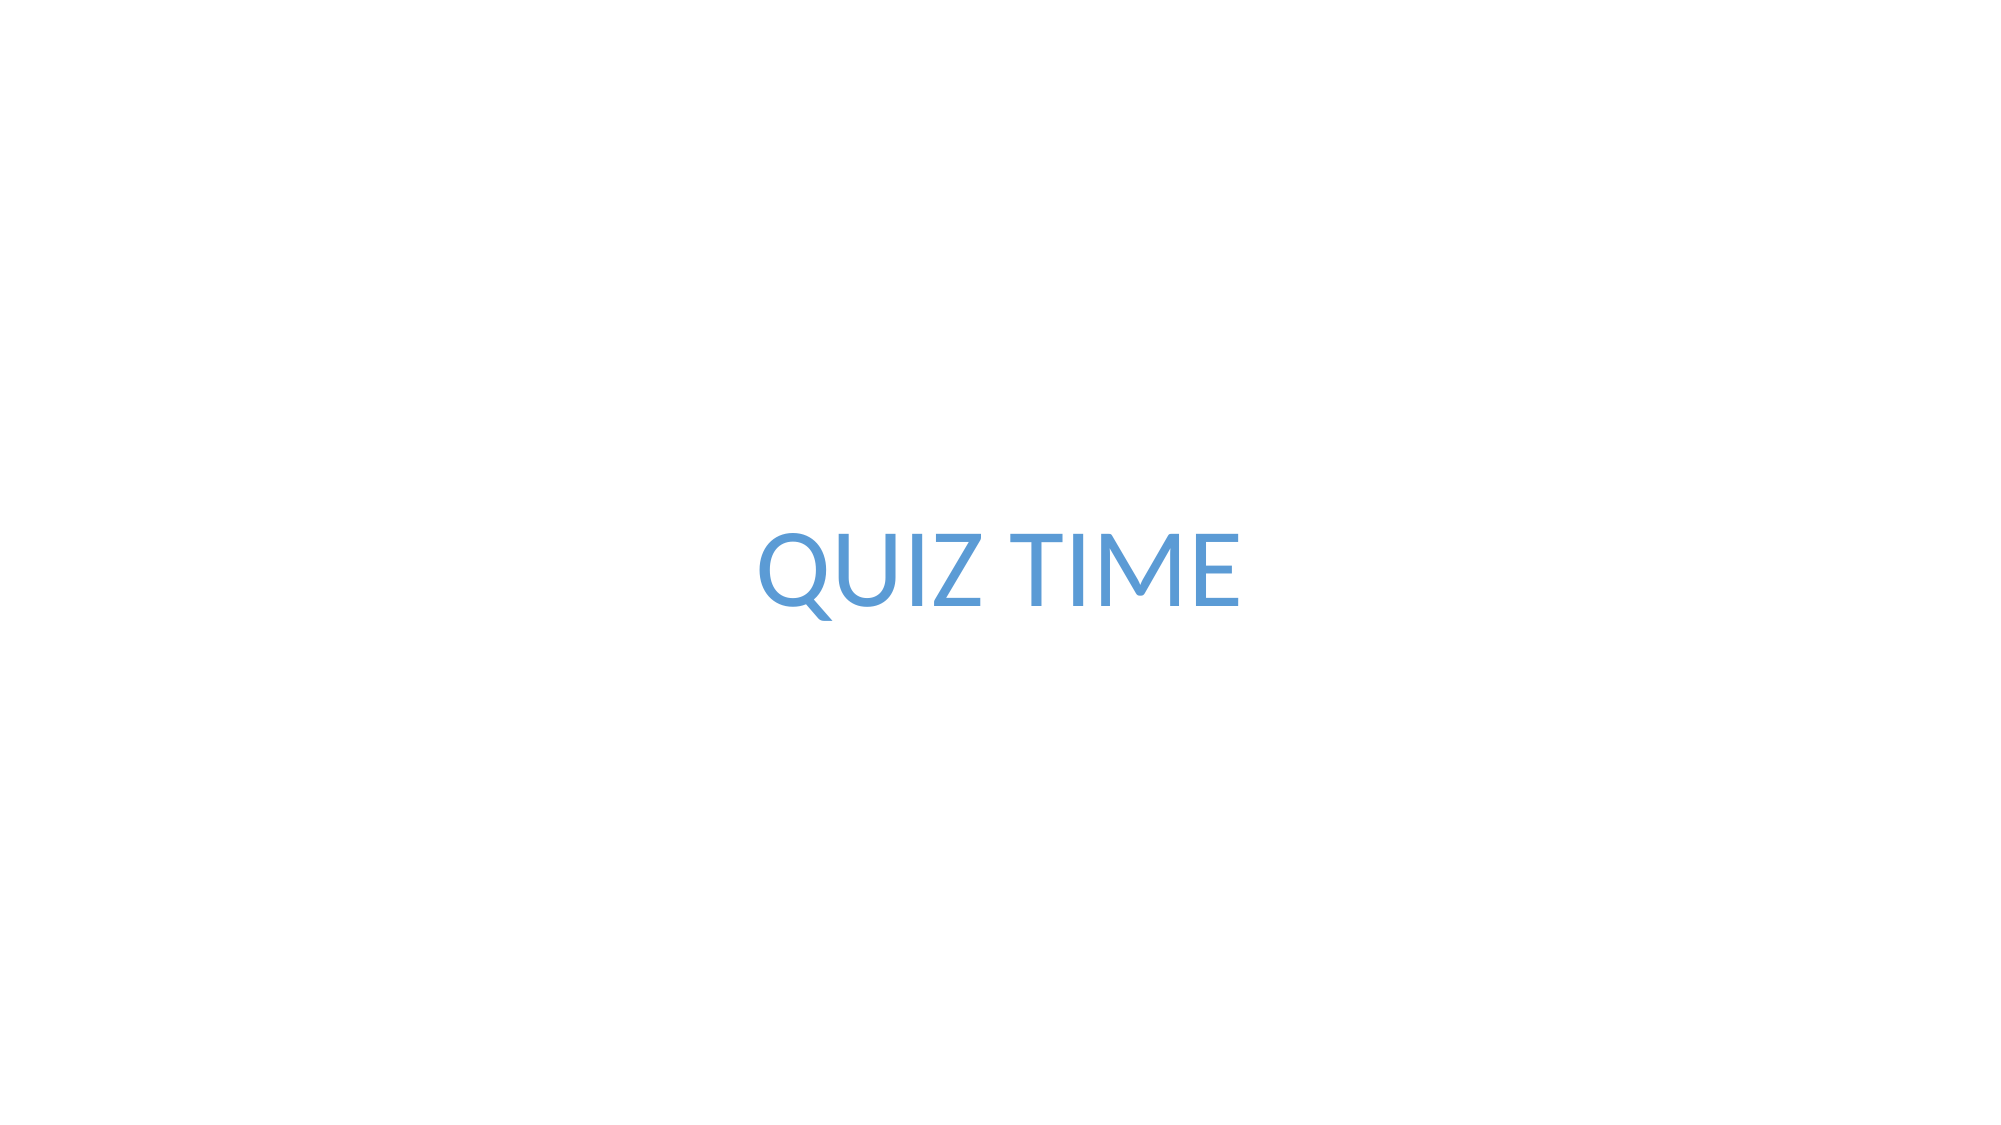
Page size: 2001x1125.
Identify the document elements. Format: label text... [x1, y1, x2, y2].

text_box QUIZ TIME [740, 486, 1260, 637]
